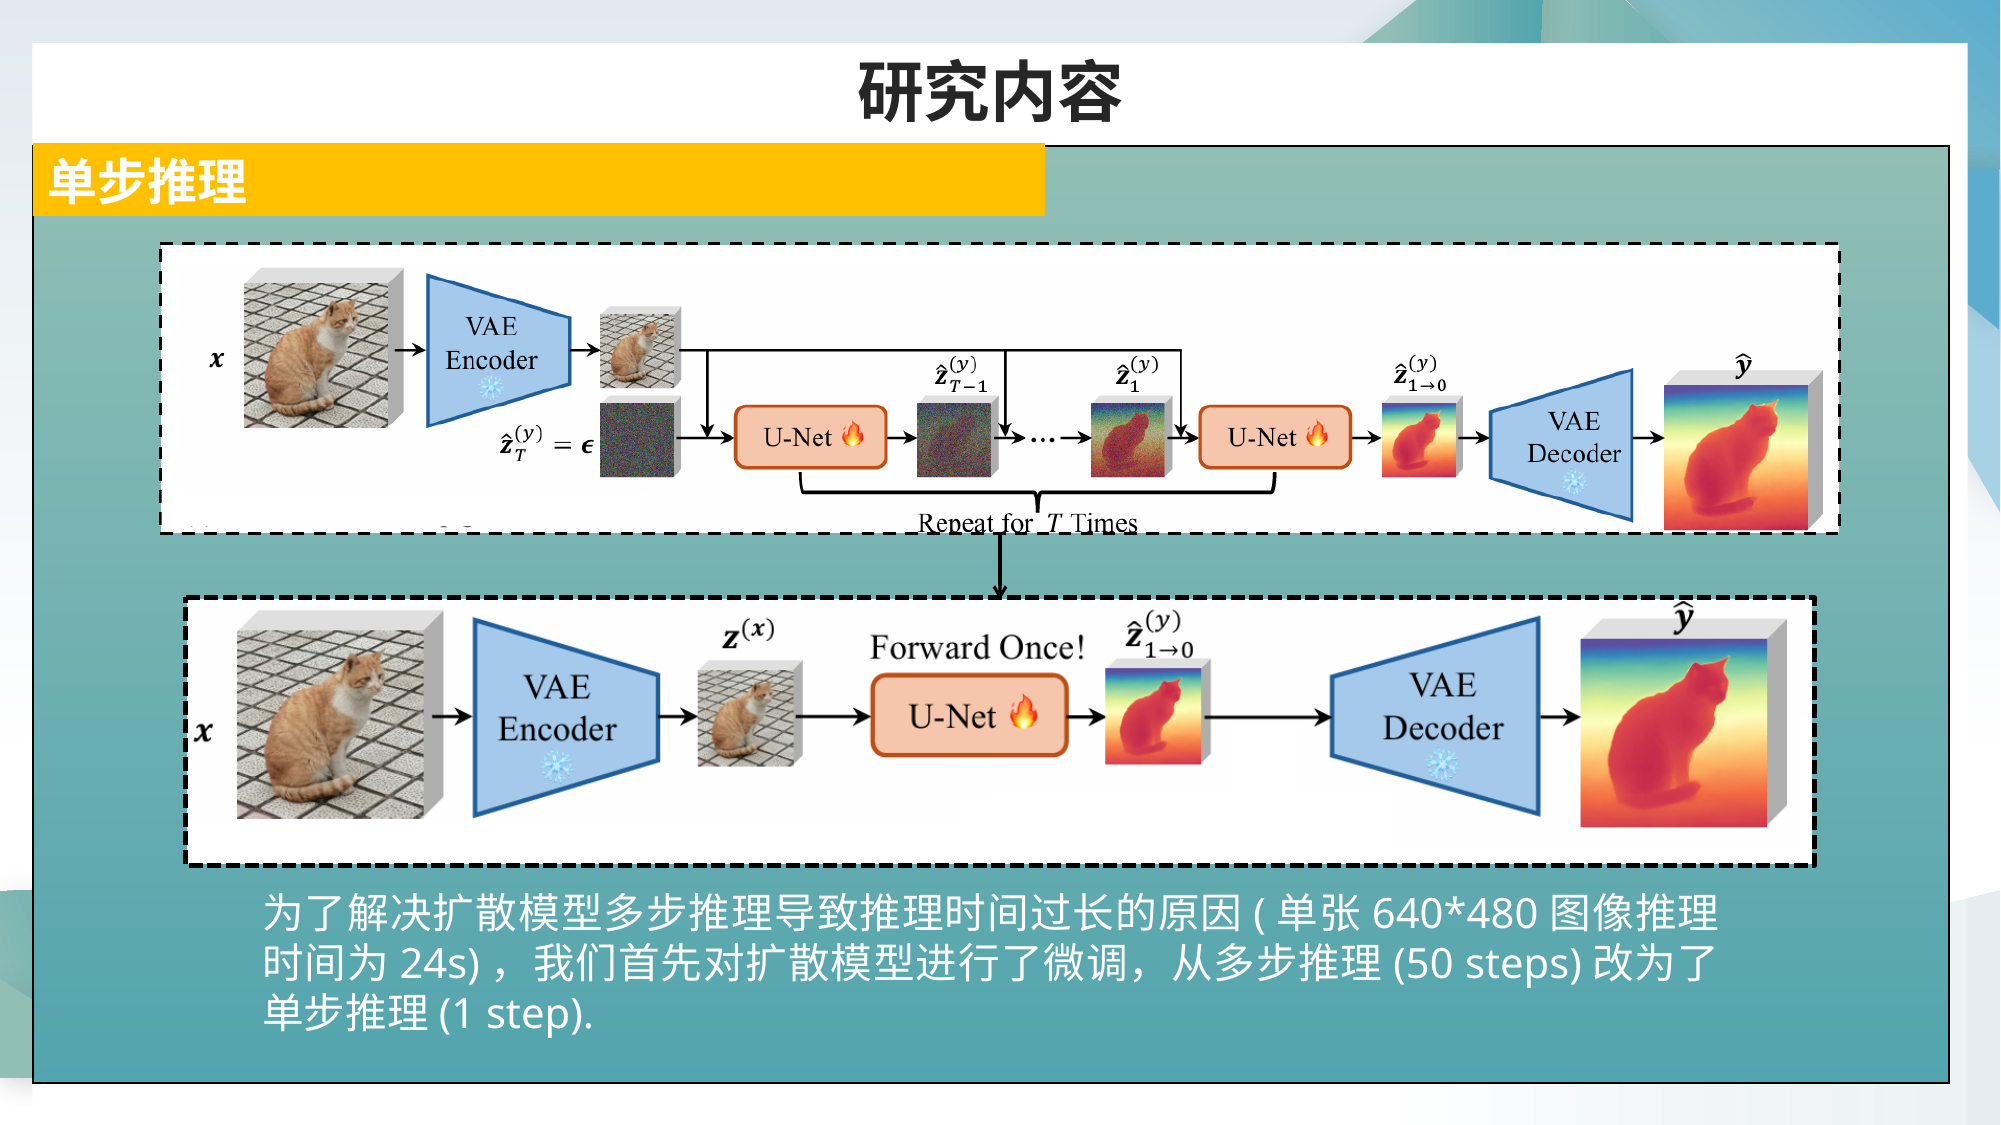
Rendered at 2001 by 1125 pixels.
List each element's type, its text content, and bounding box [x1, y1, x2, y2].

text_box 研究内容 [836, 41, 1145, 137]
picture [187, 599, 1812, 864]
text_box 单步推理 [32, 143, 1046, 216]
text_box [32, 145, 1949, 1083]
picture [161, 245, 1839, 533]
text_box 为了解决扩散模型多步推理导致推理时间过长的原因(单张640*480图像推理时间为24s)，我们首先对扩散模型进行了微调，从多步推理(50 steps)改为了单步推理(1 step). [247, 879, 1735, 1045]
